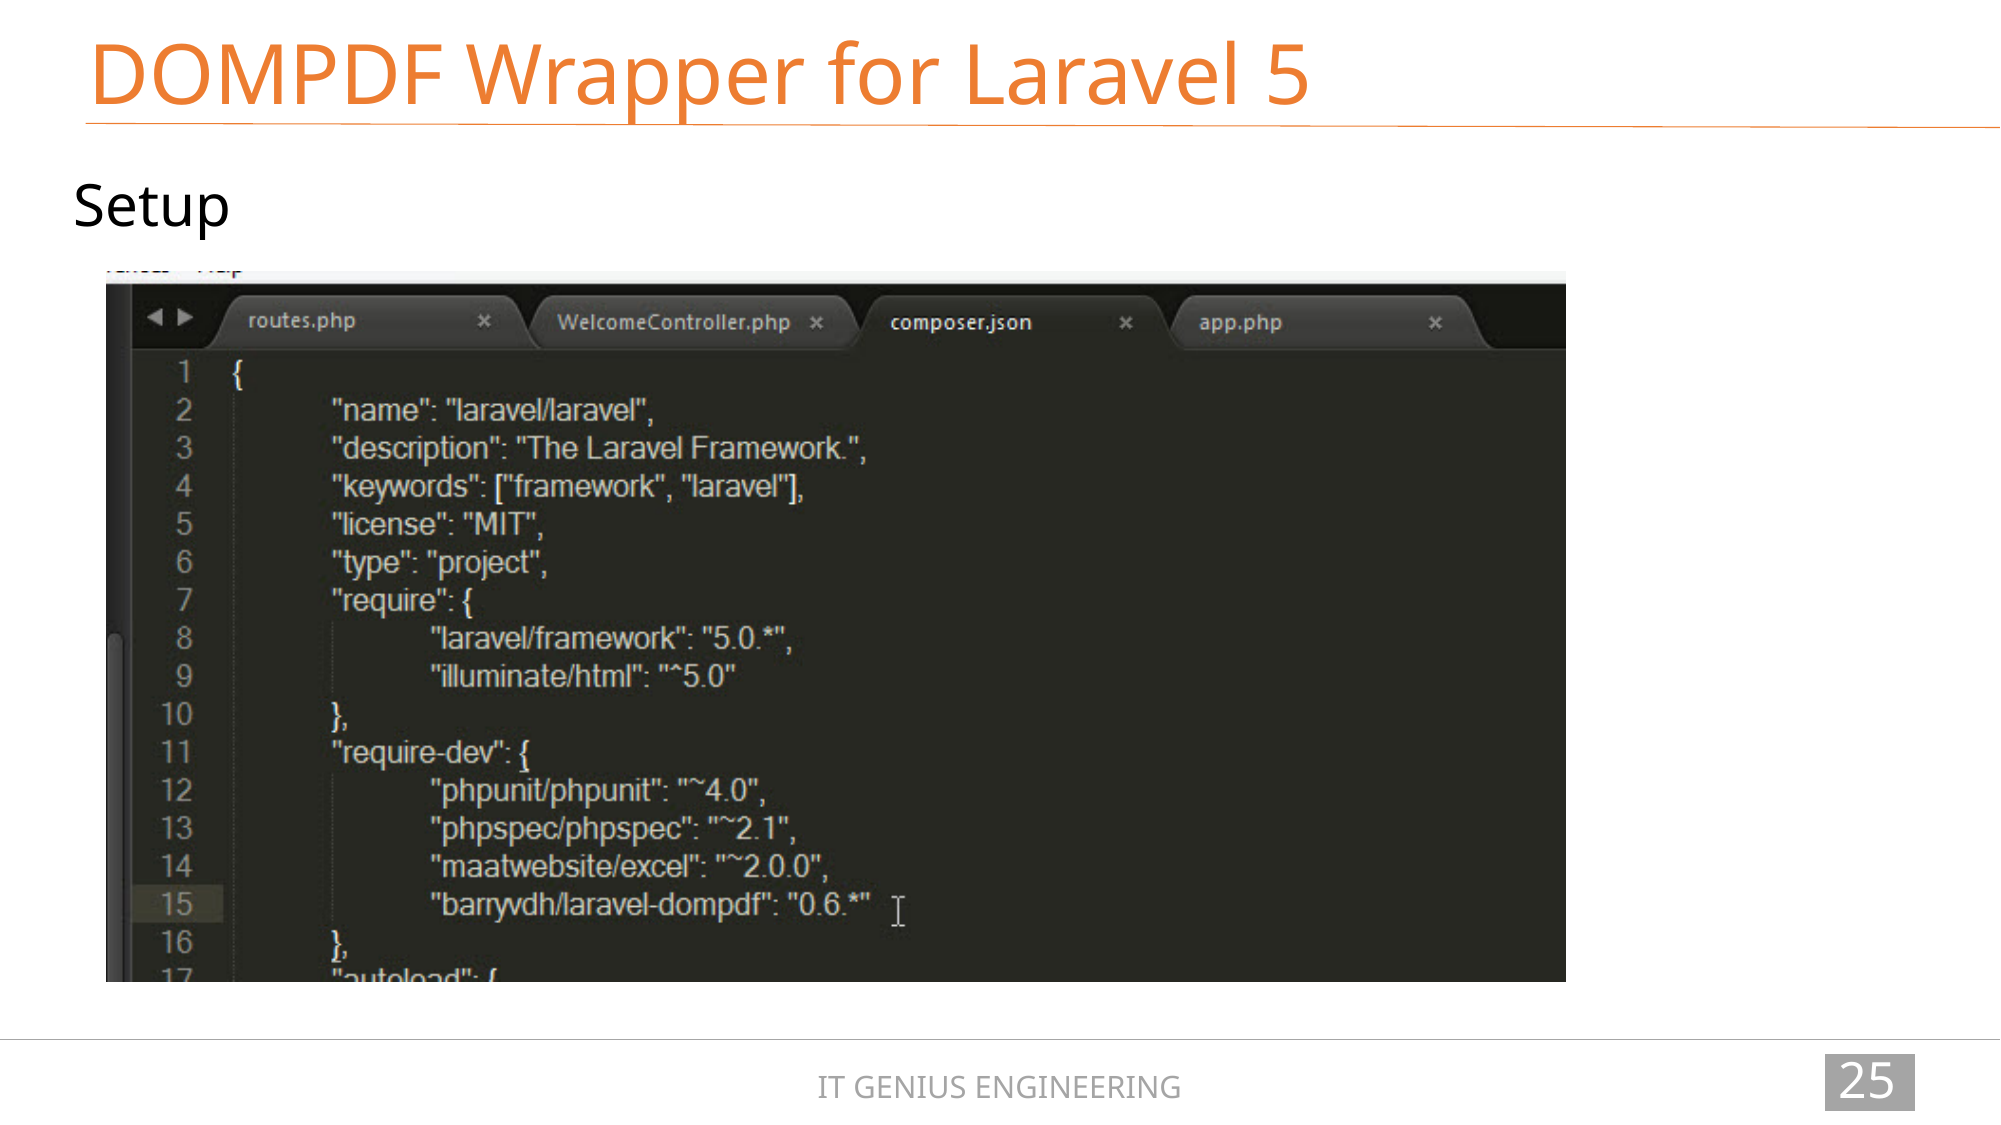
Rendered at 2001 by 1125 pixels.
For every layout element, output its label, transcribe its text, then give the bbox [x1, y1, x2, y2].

text_box IT GENIUS ENGINEERING [576, 1064, 1424, 1113]
subtitle DOMPDF Wrapper for Laravel 5 [73, 25, 1943, 137]
picture [106, 271, 1566, 982]
text_box Setup [58, 161, 246, 246]
slide_number 251 [1822, 1051, 1918, 1114]
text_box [85, 123, 2000, 128]
